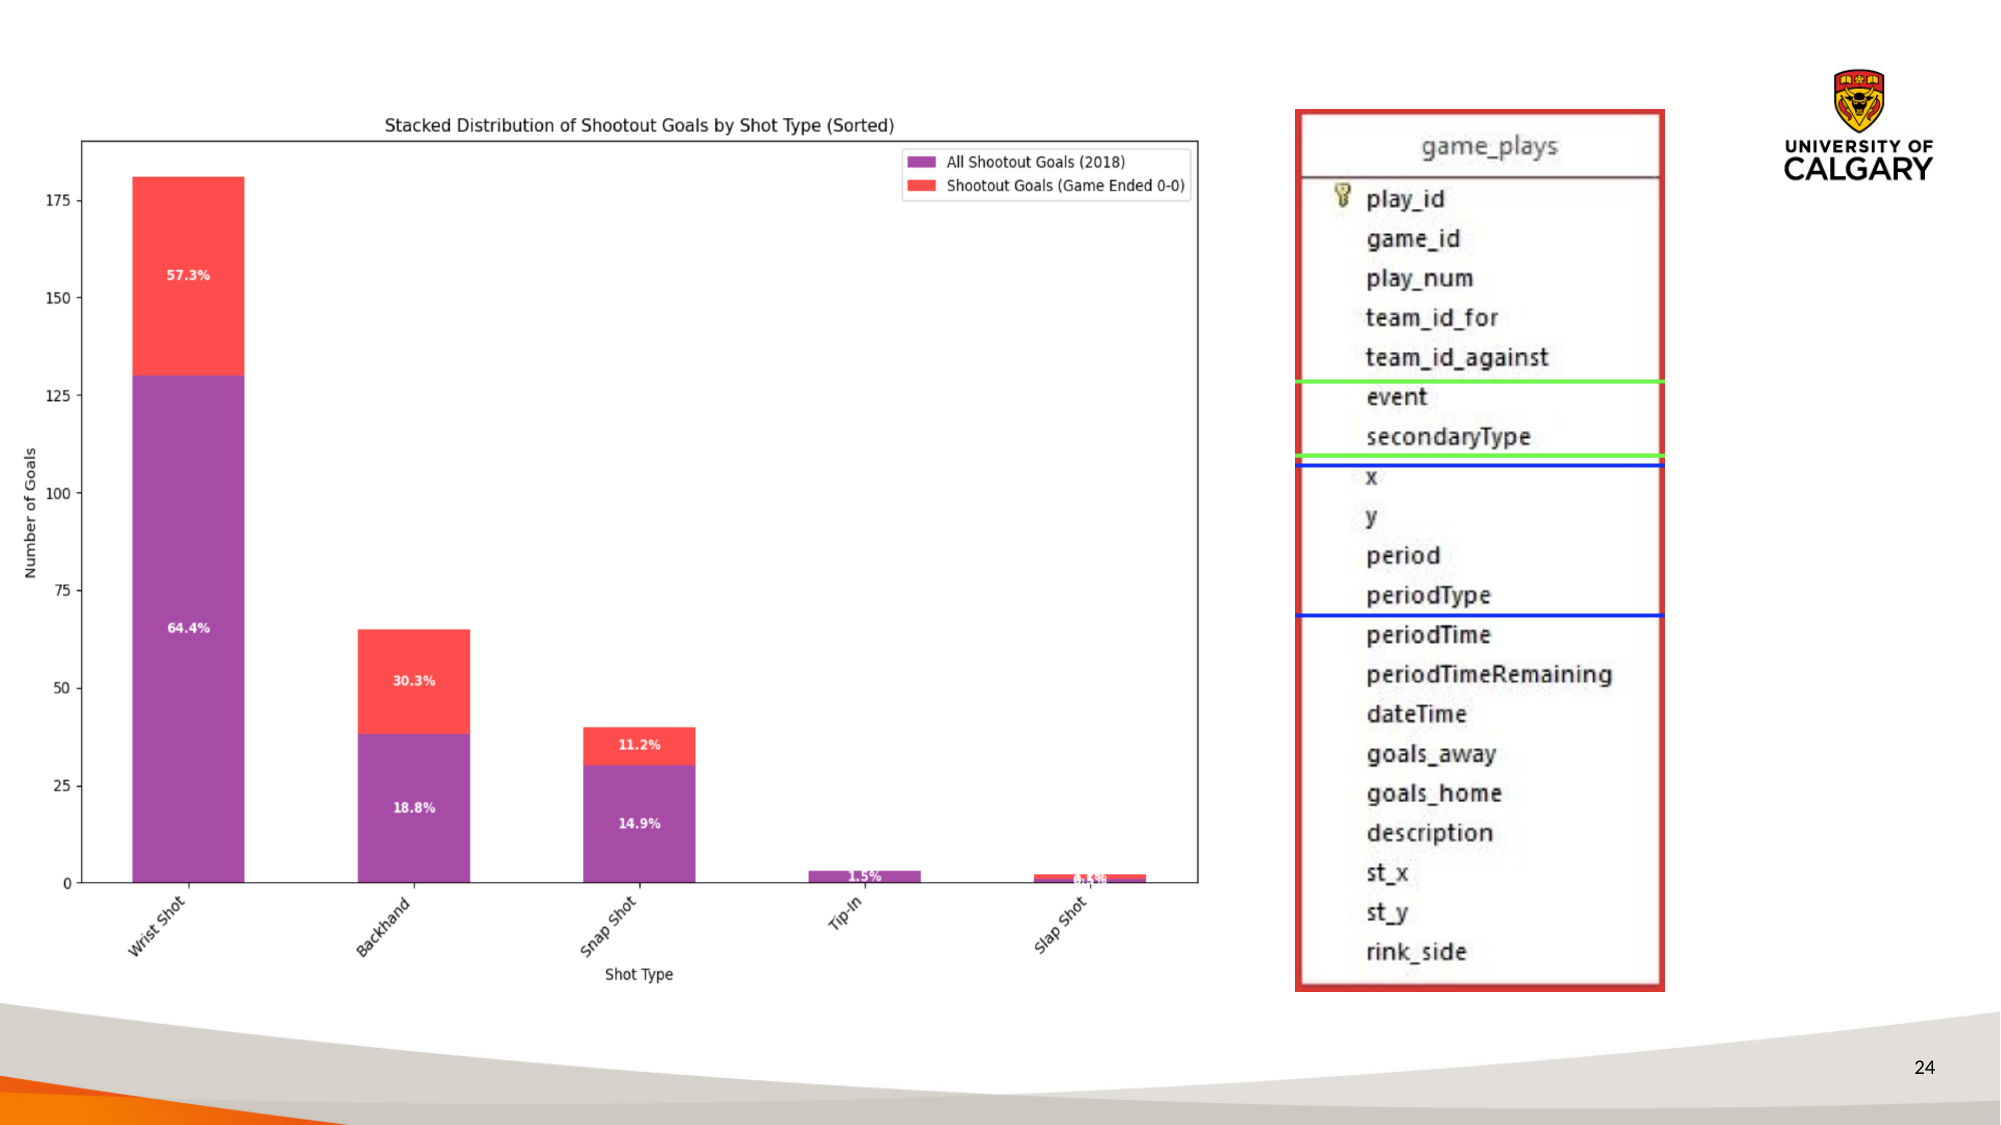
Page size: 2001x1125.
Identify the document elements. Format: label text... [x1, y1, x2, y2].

picture [0, 0, 2001, 1125]
slide_number ‹#› [1500, 1046, 1951, 1107]
